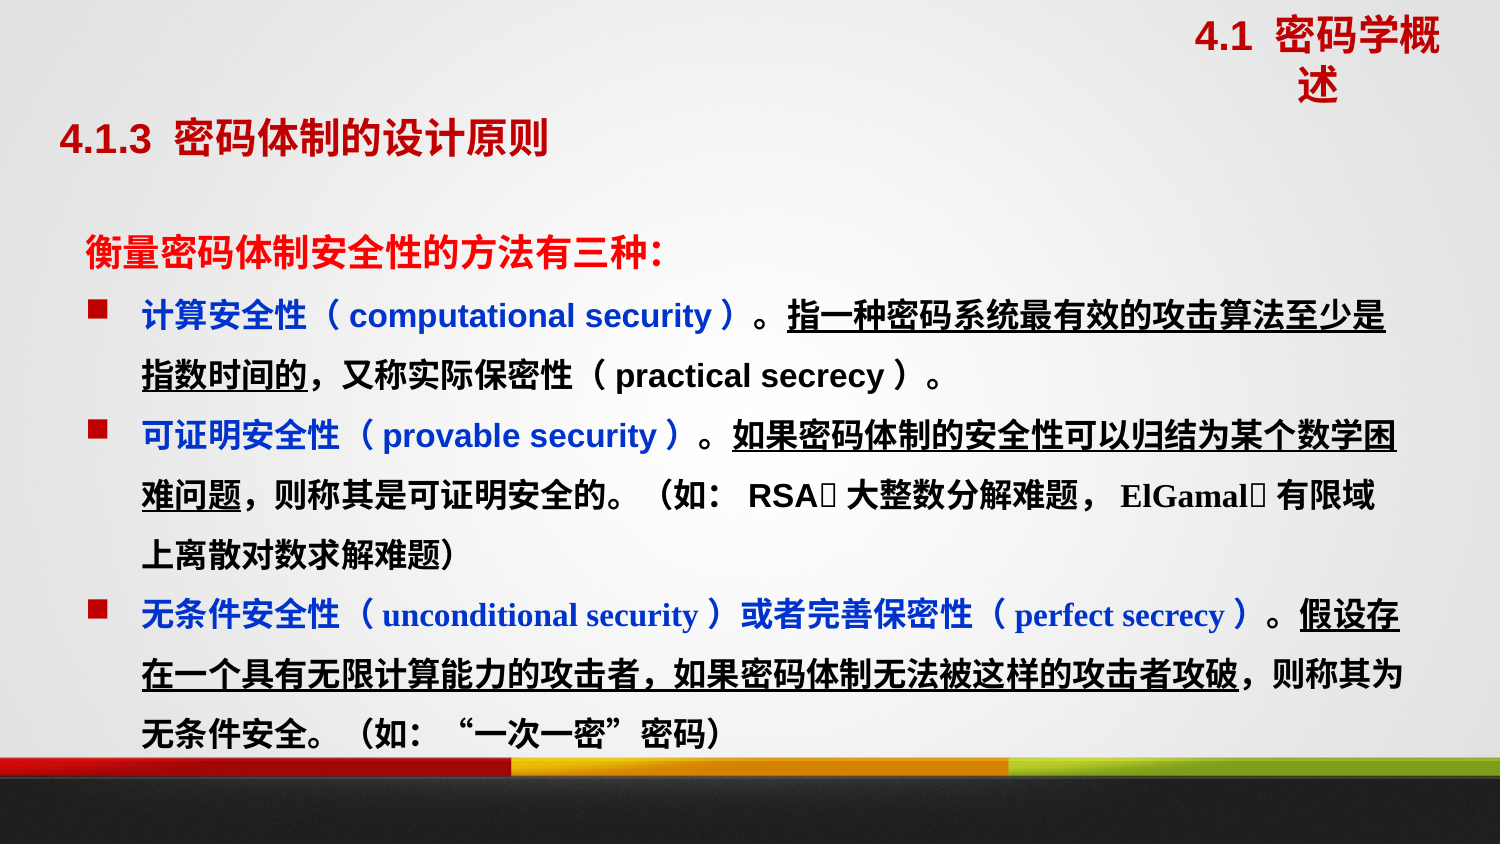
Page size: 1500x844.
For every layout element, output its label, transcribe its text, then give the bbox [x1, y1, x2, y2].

text_box 4.1.3 密码体制的设计原则 [35, 105, 575, 168]
text_box 4.1 密码学概述 [1160, 23, 1477, 94]
list 衡量密码体制安全性的方法有三种： 计算安全性（computational security）。指一种密码系统最有效的攻击算法至少是指数时间的，又称实际保密性（practical secrecy）。 可证明安全性（provable security）。如果密码体制的安全性可以归结为某个数学困难问题，则称其是可证明安全的。（如：RSA大整数分解难题，ElGamal有限域上离散对数求解难题） 无条件安全性（unconditional security）或者完善保密性（perfect secrecy）。假设存在一个具有无限计算能力的攻击者，如果密码体制无法被这样的攻击者攻破，则称其为无条件安全。（如：“一次一密”密码） [70, 199, 1421, 741]
picture [0, 0, 1500, 844]
